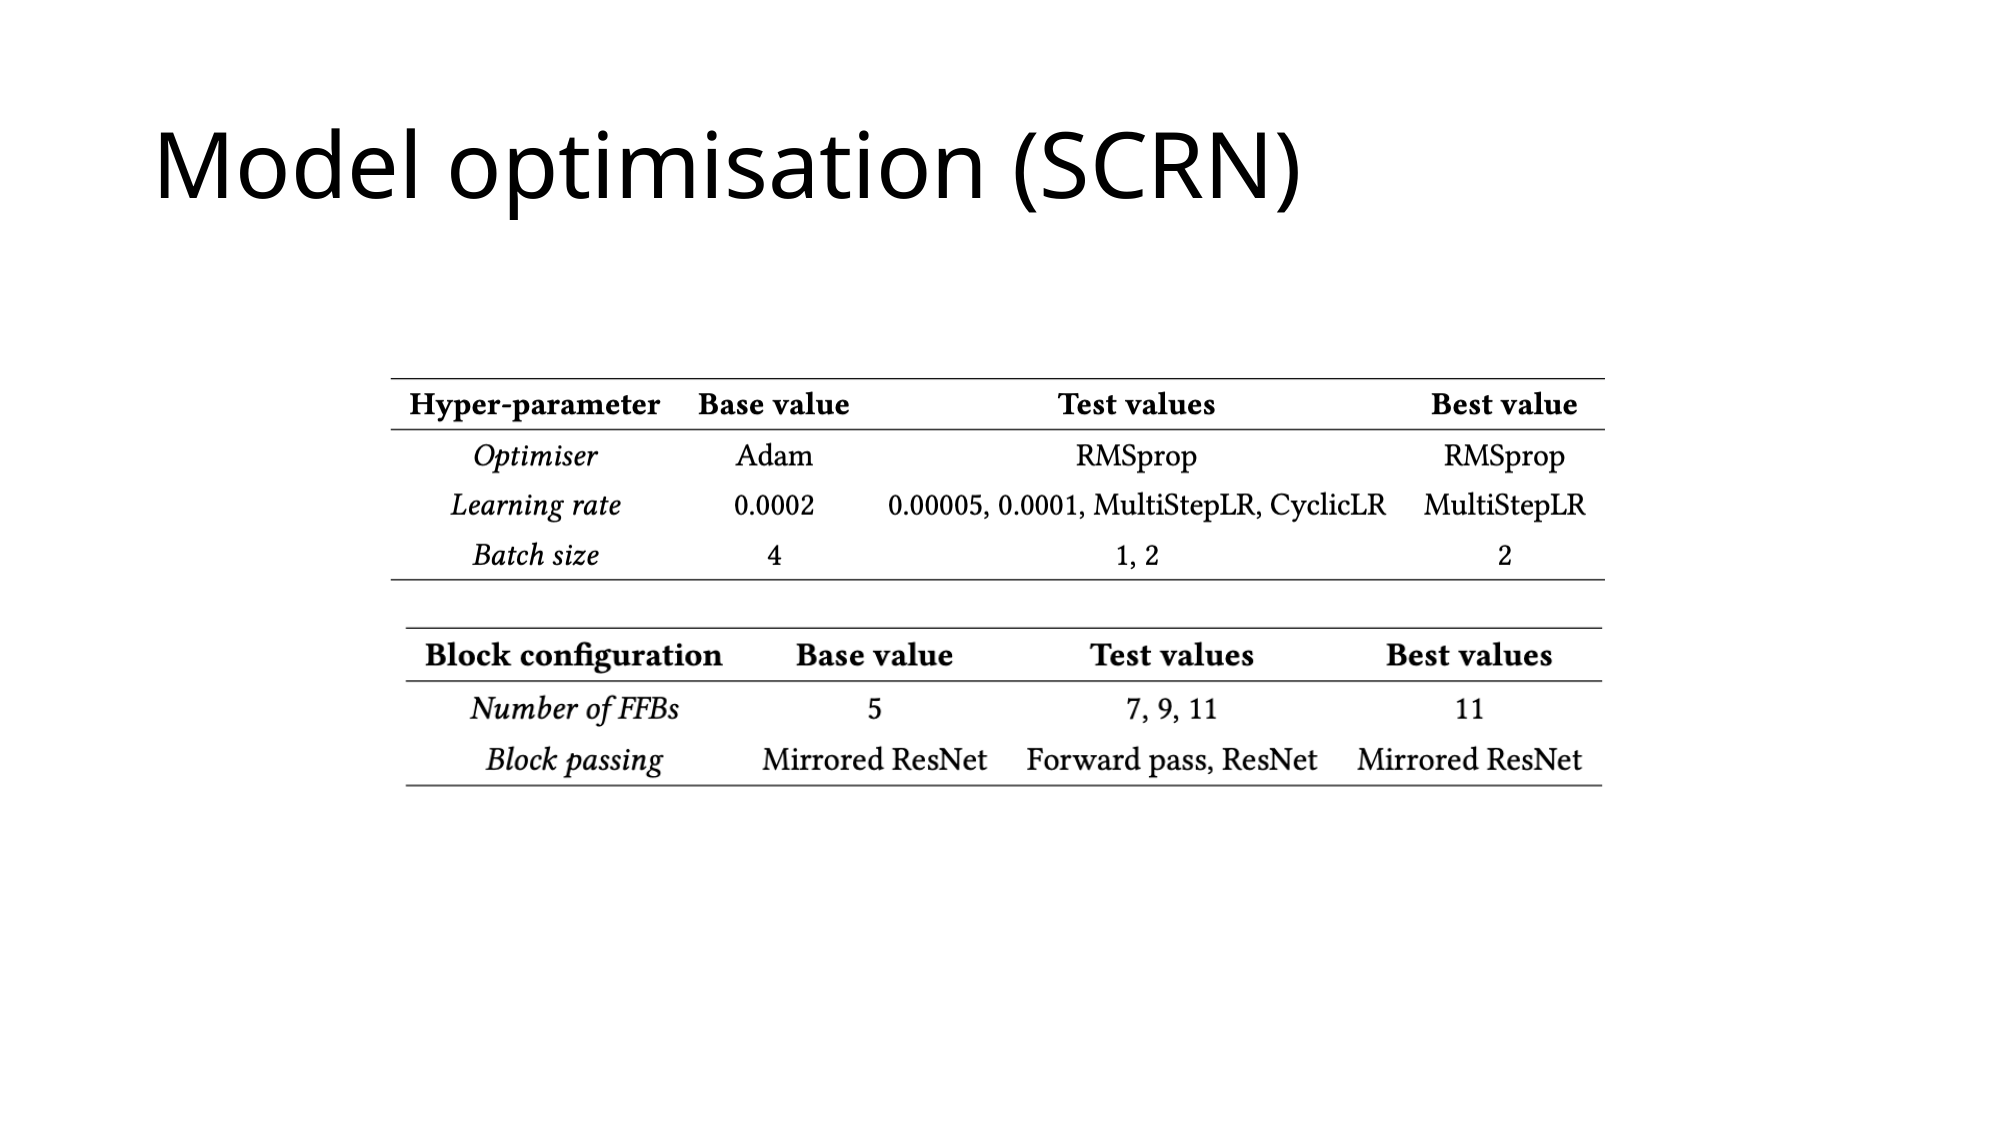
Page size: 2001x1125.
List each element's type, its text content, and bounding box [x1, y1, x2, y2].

picture [362, 357, 1638, 822]
title Model optimisation (SCRN) [137, 59, 1863, 278]
